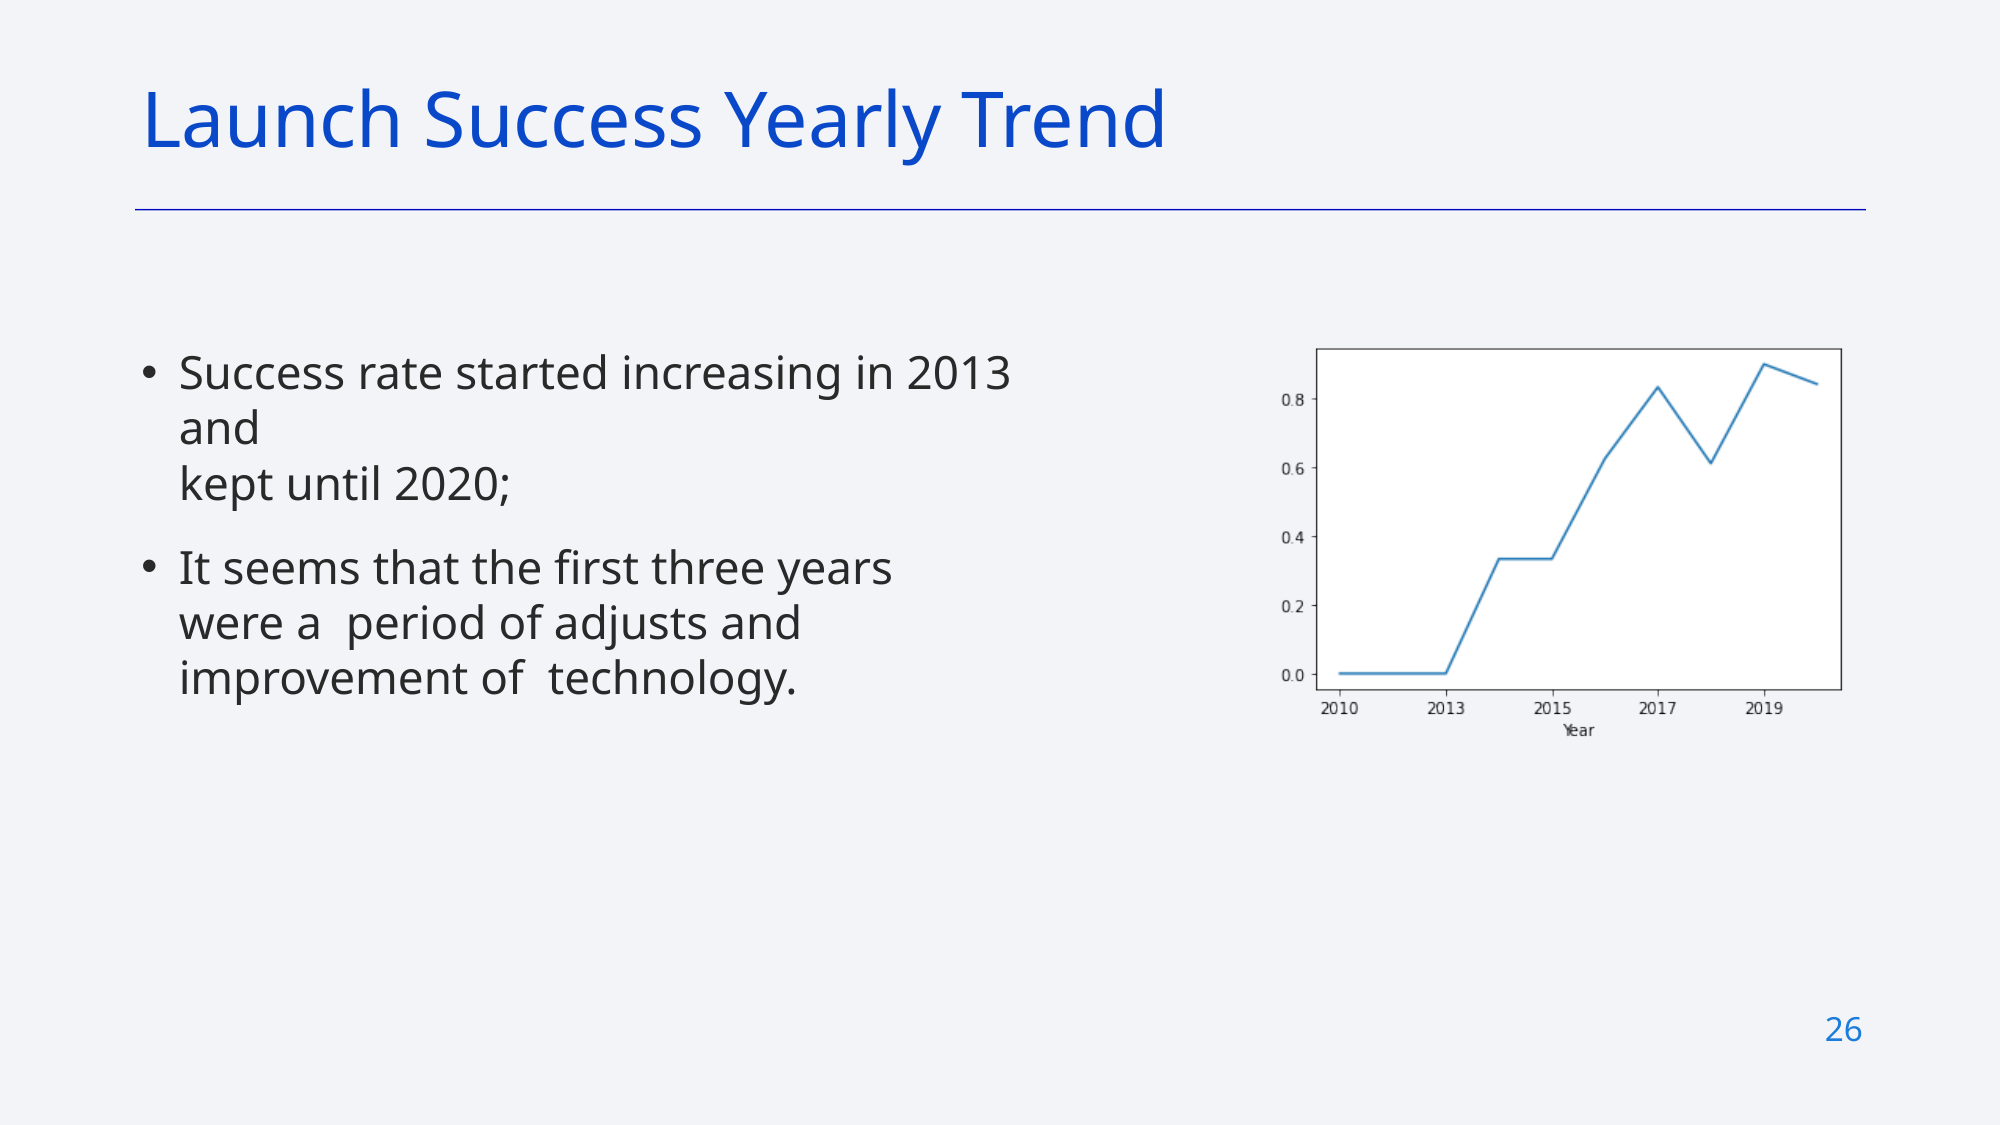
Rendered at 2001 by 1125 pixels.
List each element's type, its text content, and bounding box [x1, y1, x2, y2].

text_box Success rate started increasing in 2013 and kept until 2020; It seems that the first three years were a period of adjusts and improvement of technology. [139, 342, 1044, 704]
picture [0, 0, 2000, 1125]
title Launch Success Yearly Trend [139, 68, 1431, 259]
slide_number ‹#› [1818, 1001, 1872, 1125]
